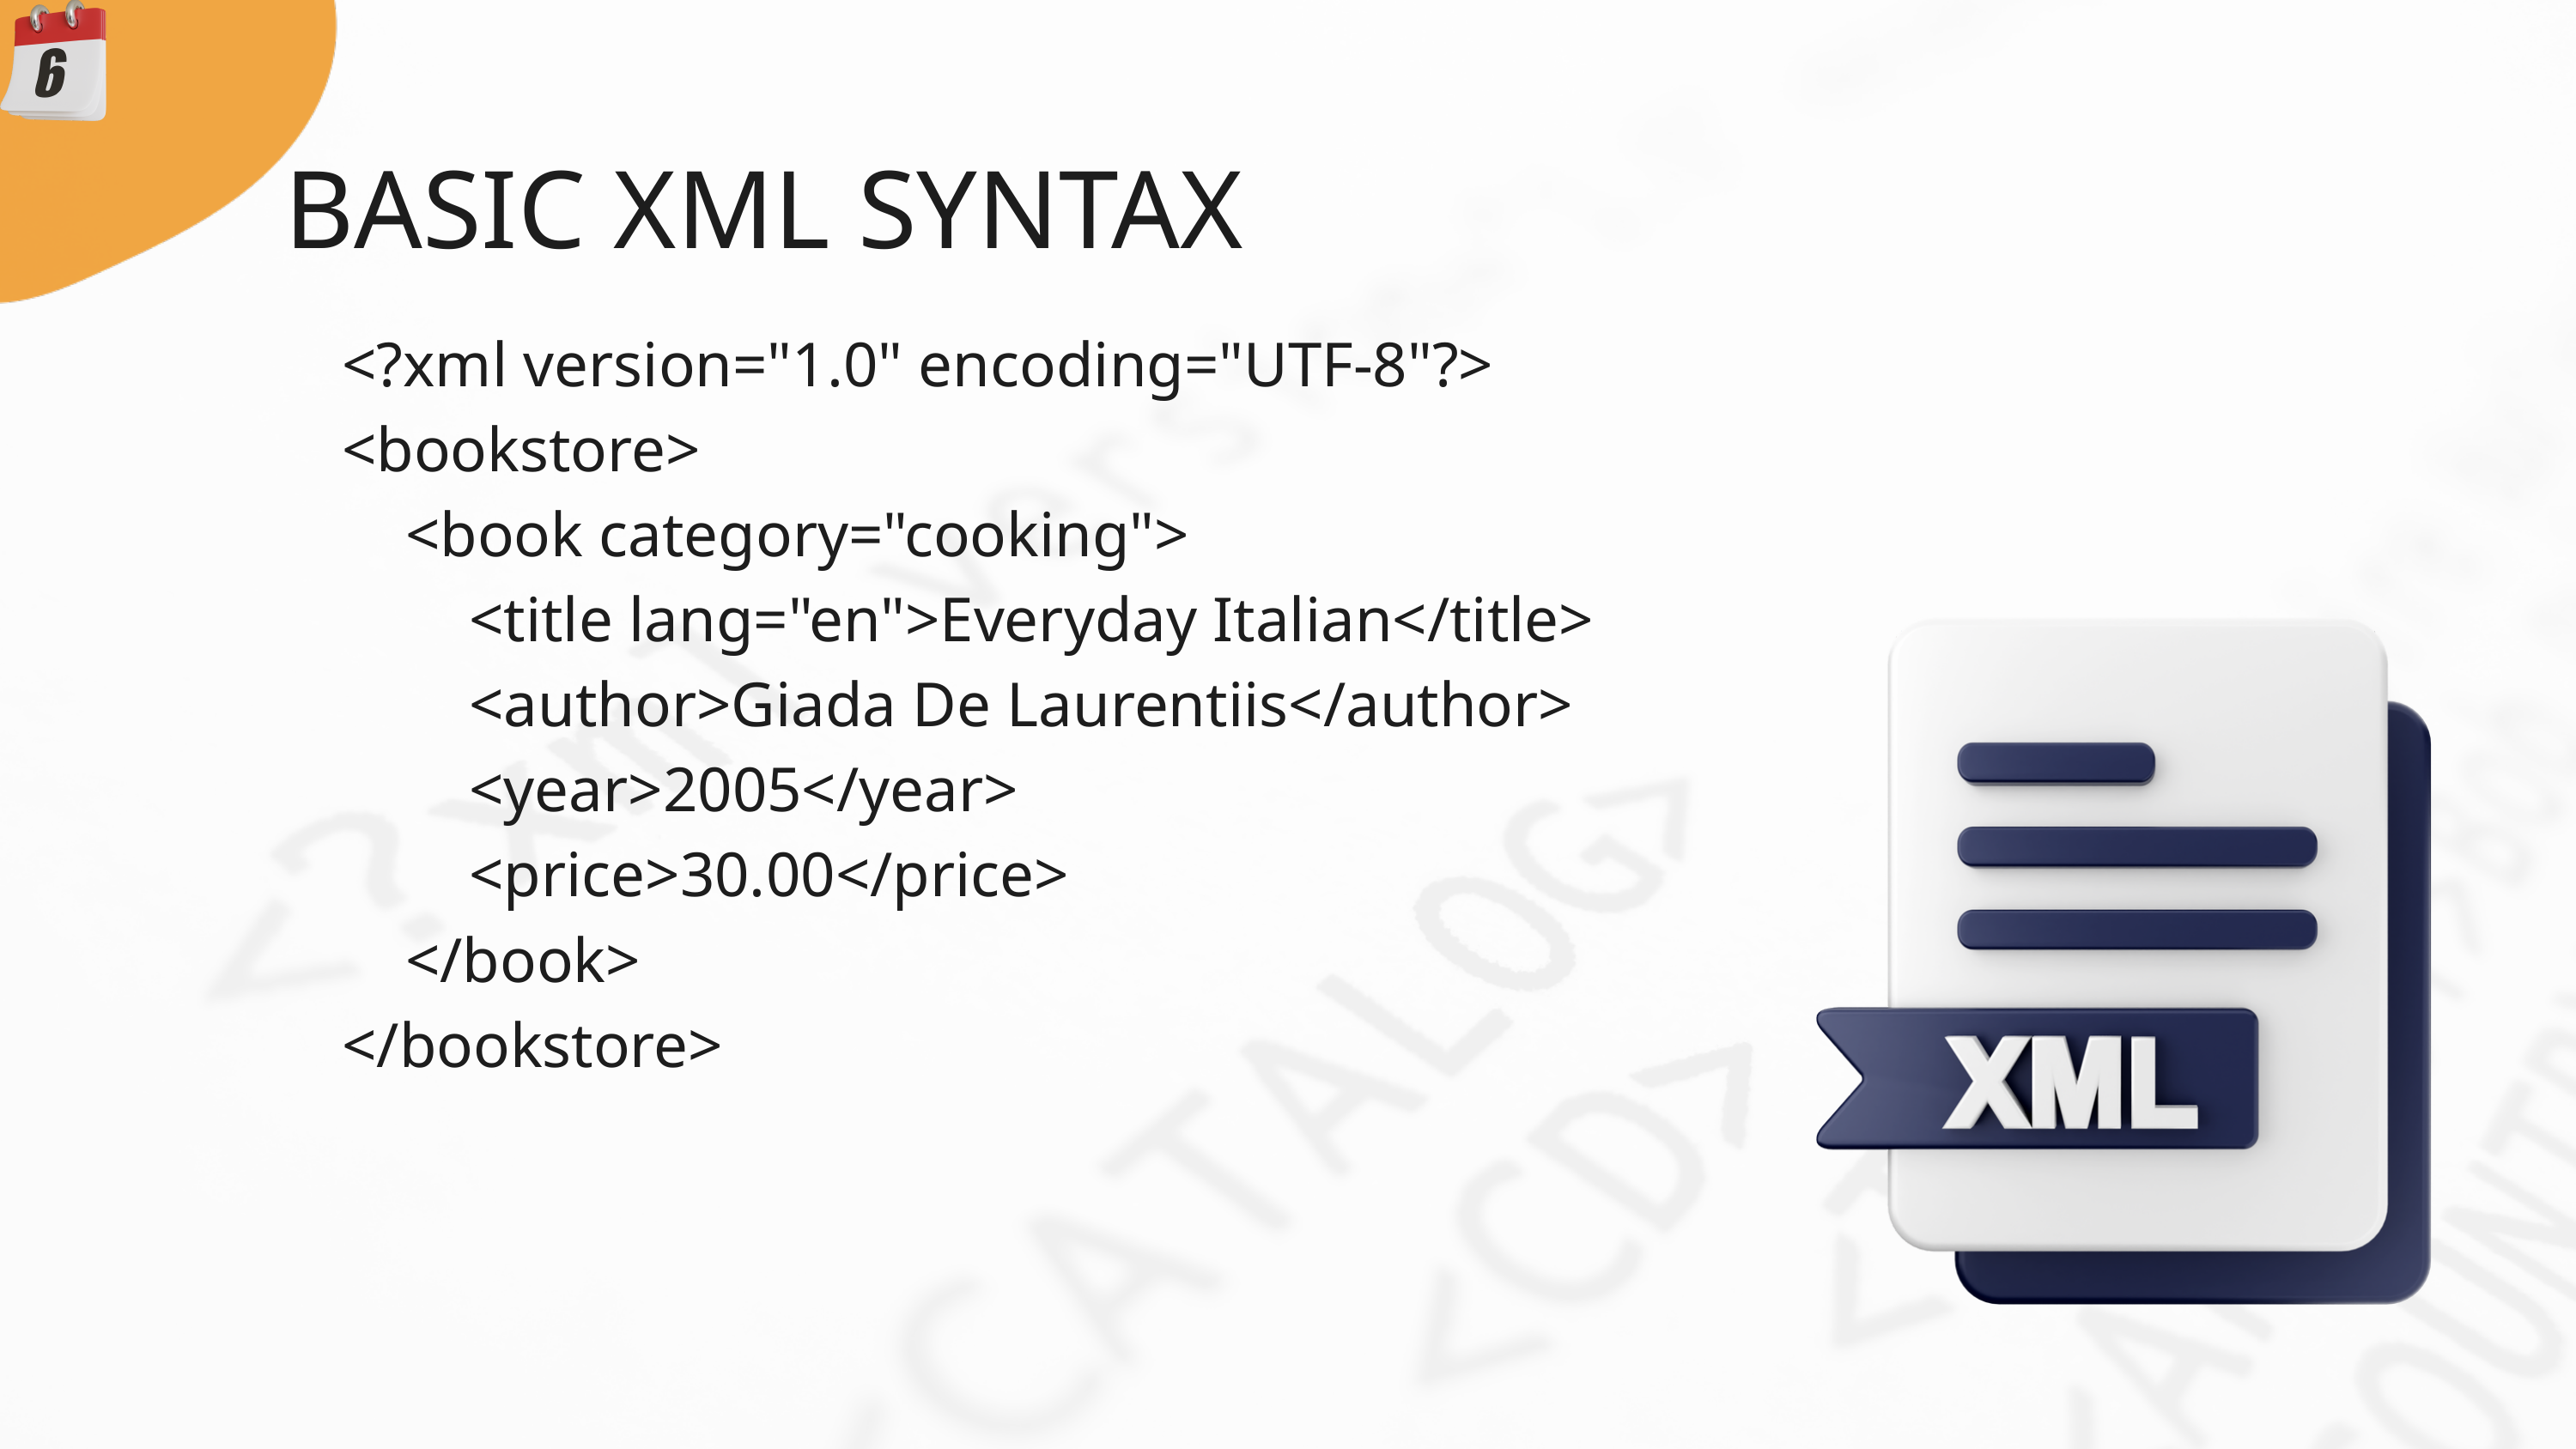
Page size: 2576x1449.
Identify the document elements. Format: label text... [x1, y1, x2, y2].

text_box [0, 0, 2576, 1449]
text_box BASIC XML SYNTAX [284, 158, 1366, 270]
text_box [1816, 617, 2432, 1305]
text_box <?xml version="1.0" encoding="UTF-8"?> <bookstore> <book category="cooking"> <title lang="en">Everyday Italian</title> <author>Giada De Laurentiis</author> <year>2005</year> <price>30.00</price> </book> </bookstore> [342, 313, 1769, 1080]
text_box [0, 0, 106, 121]
